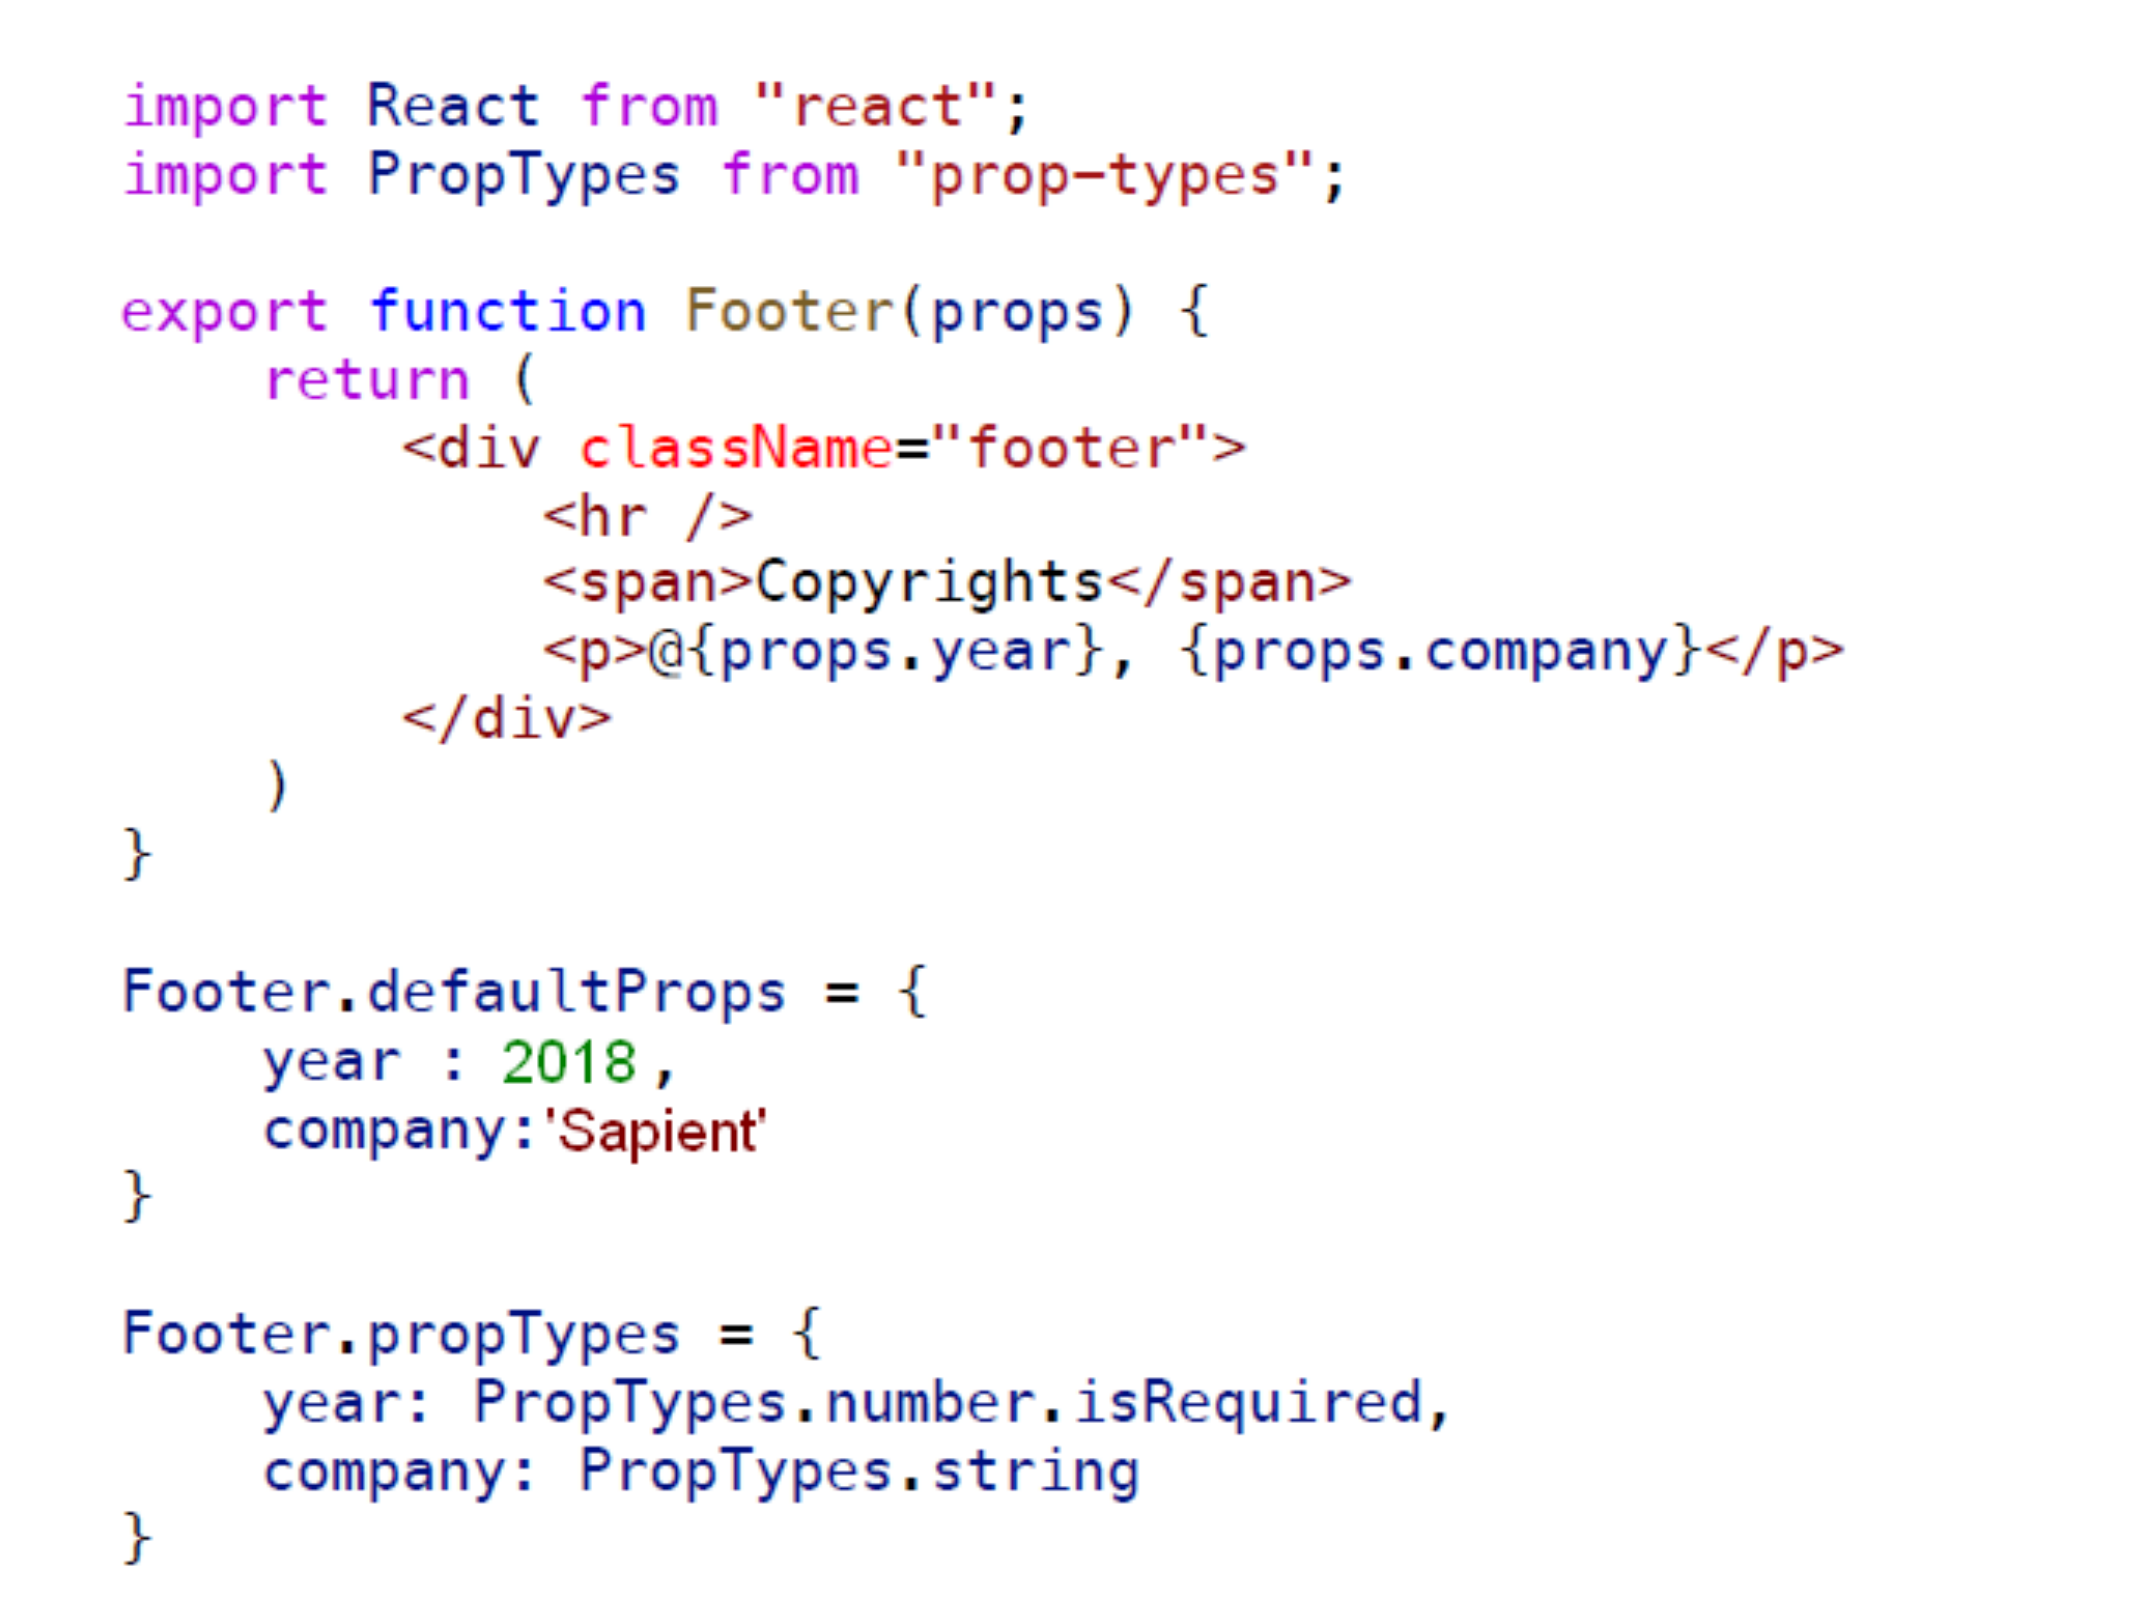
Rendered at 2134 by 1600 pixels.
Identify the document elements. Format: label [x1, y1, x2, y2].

picture [26, 0, 1892, 1600]
